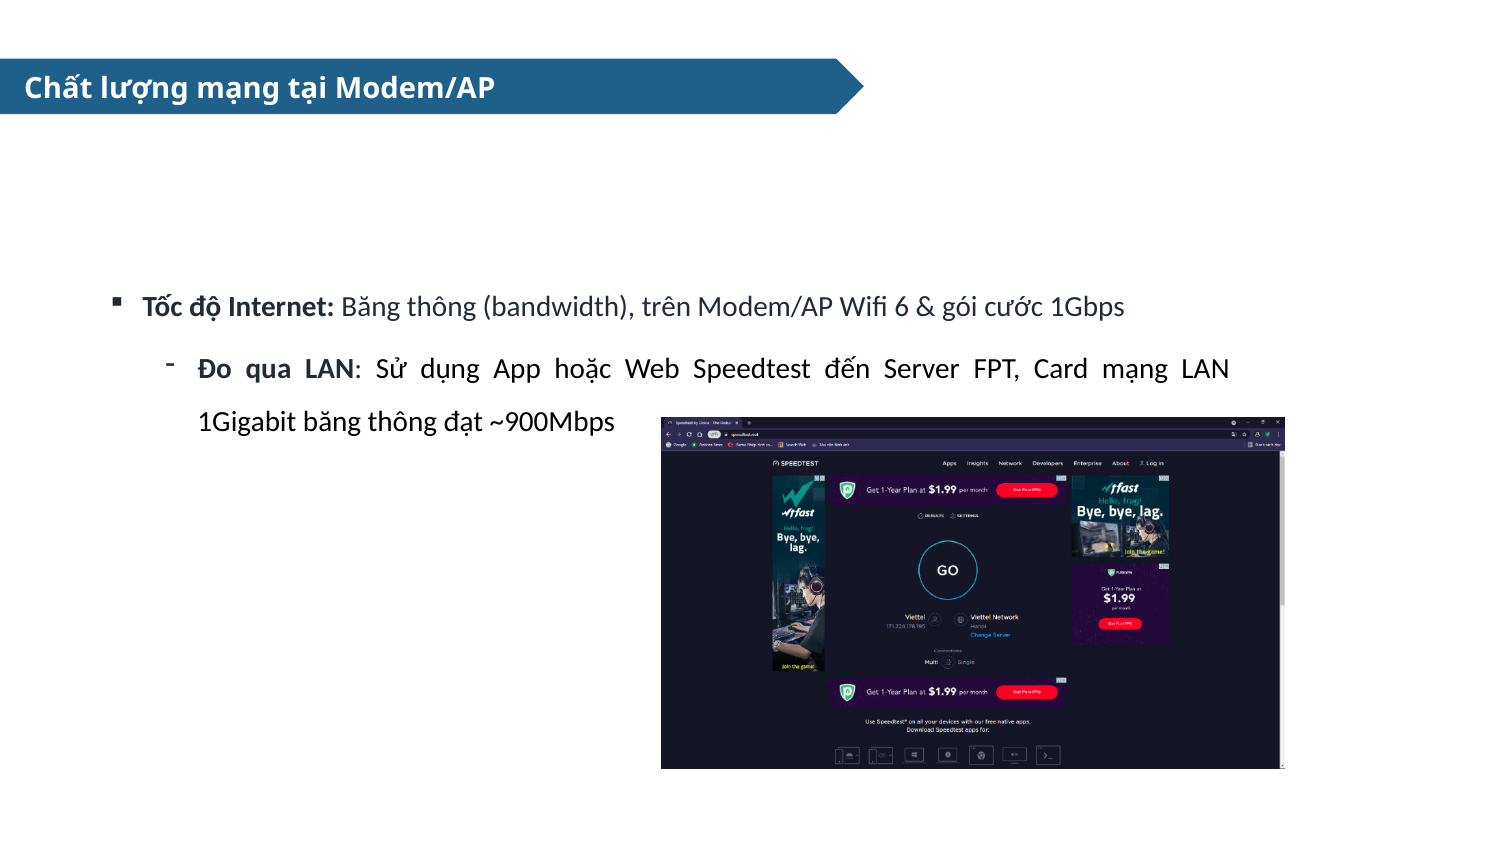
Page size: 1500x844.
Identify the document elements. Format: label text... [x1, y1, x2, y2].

text_box Tốc độ Internet: Băng thông (bandwidth), trên Modem/AP Wifi 6 & gói cước 1Gbps [95, 262, 1261, 331]
text_box Đo qua LAN: Sử dụng App hoặc Web Speedtest đến Server FPT, Card mạng LAN 1Gigabit băng thông đạt ~900Mbps [95, 324, 1246, 445]
text_box Chất lượng mạng tại Modem/AP [9, 61, 874, 112]
text_box [0, 57, 840, 116]
picture [661, 417, 1285, 769]
